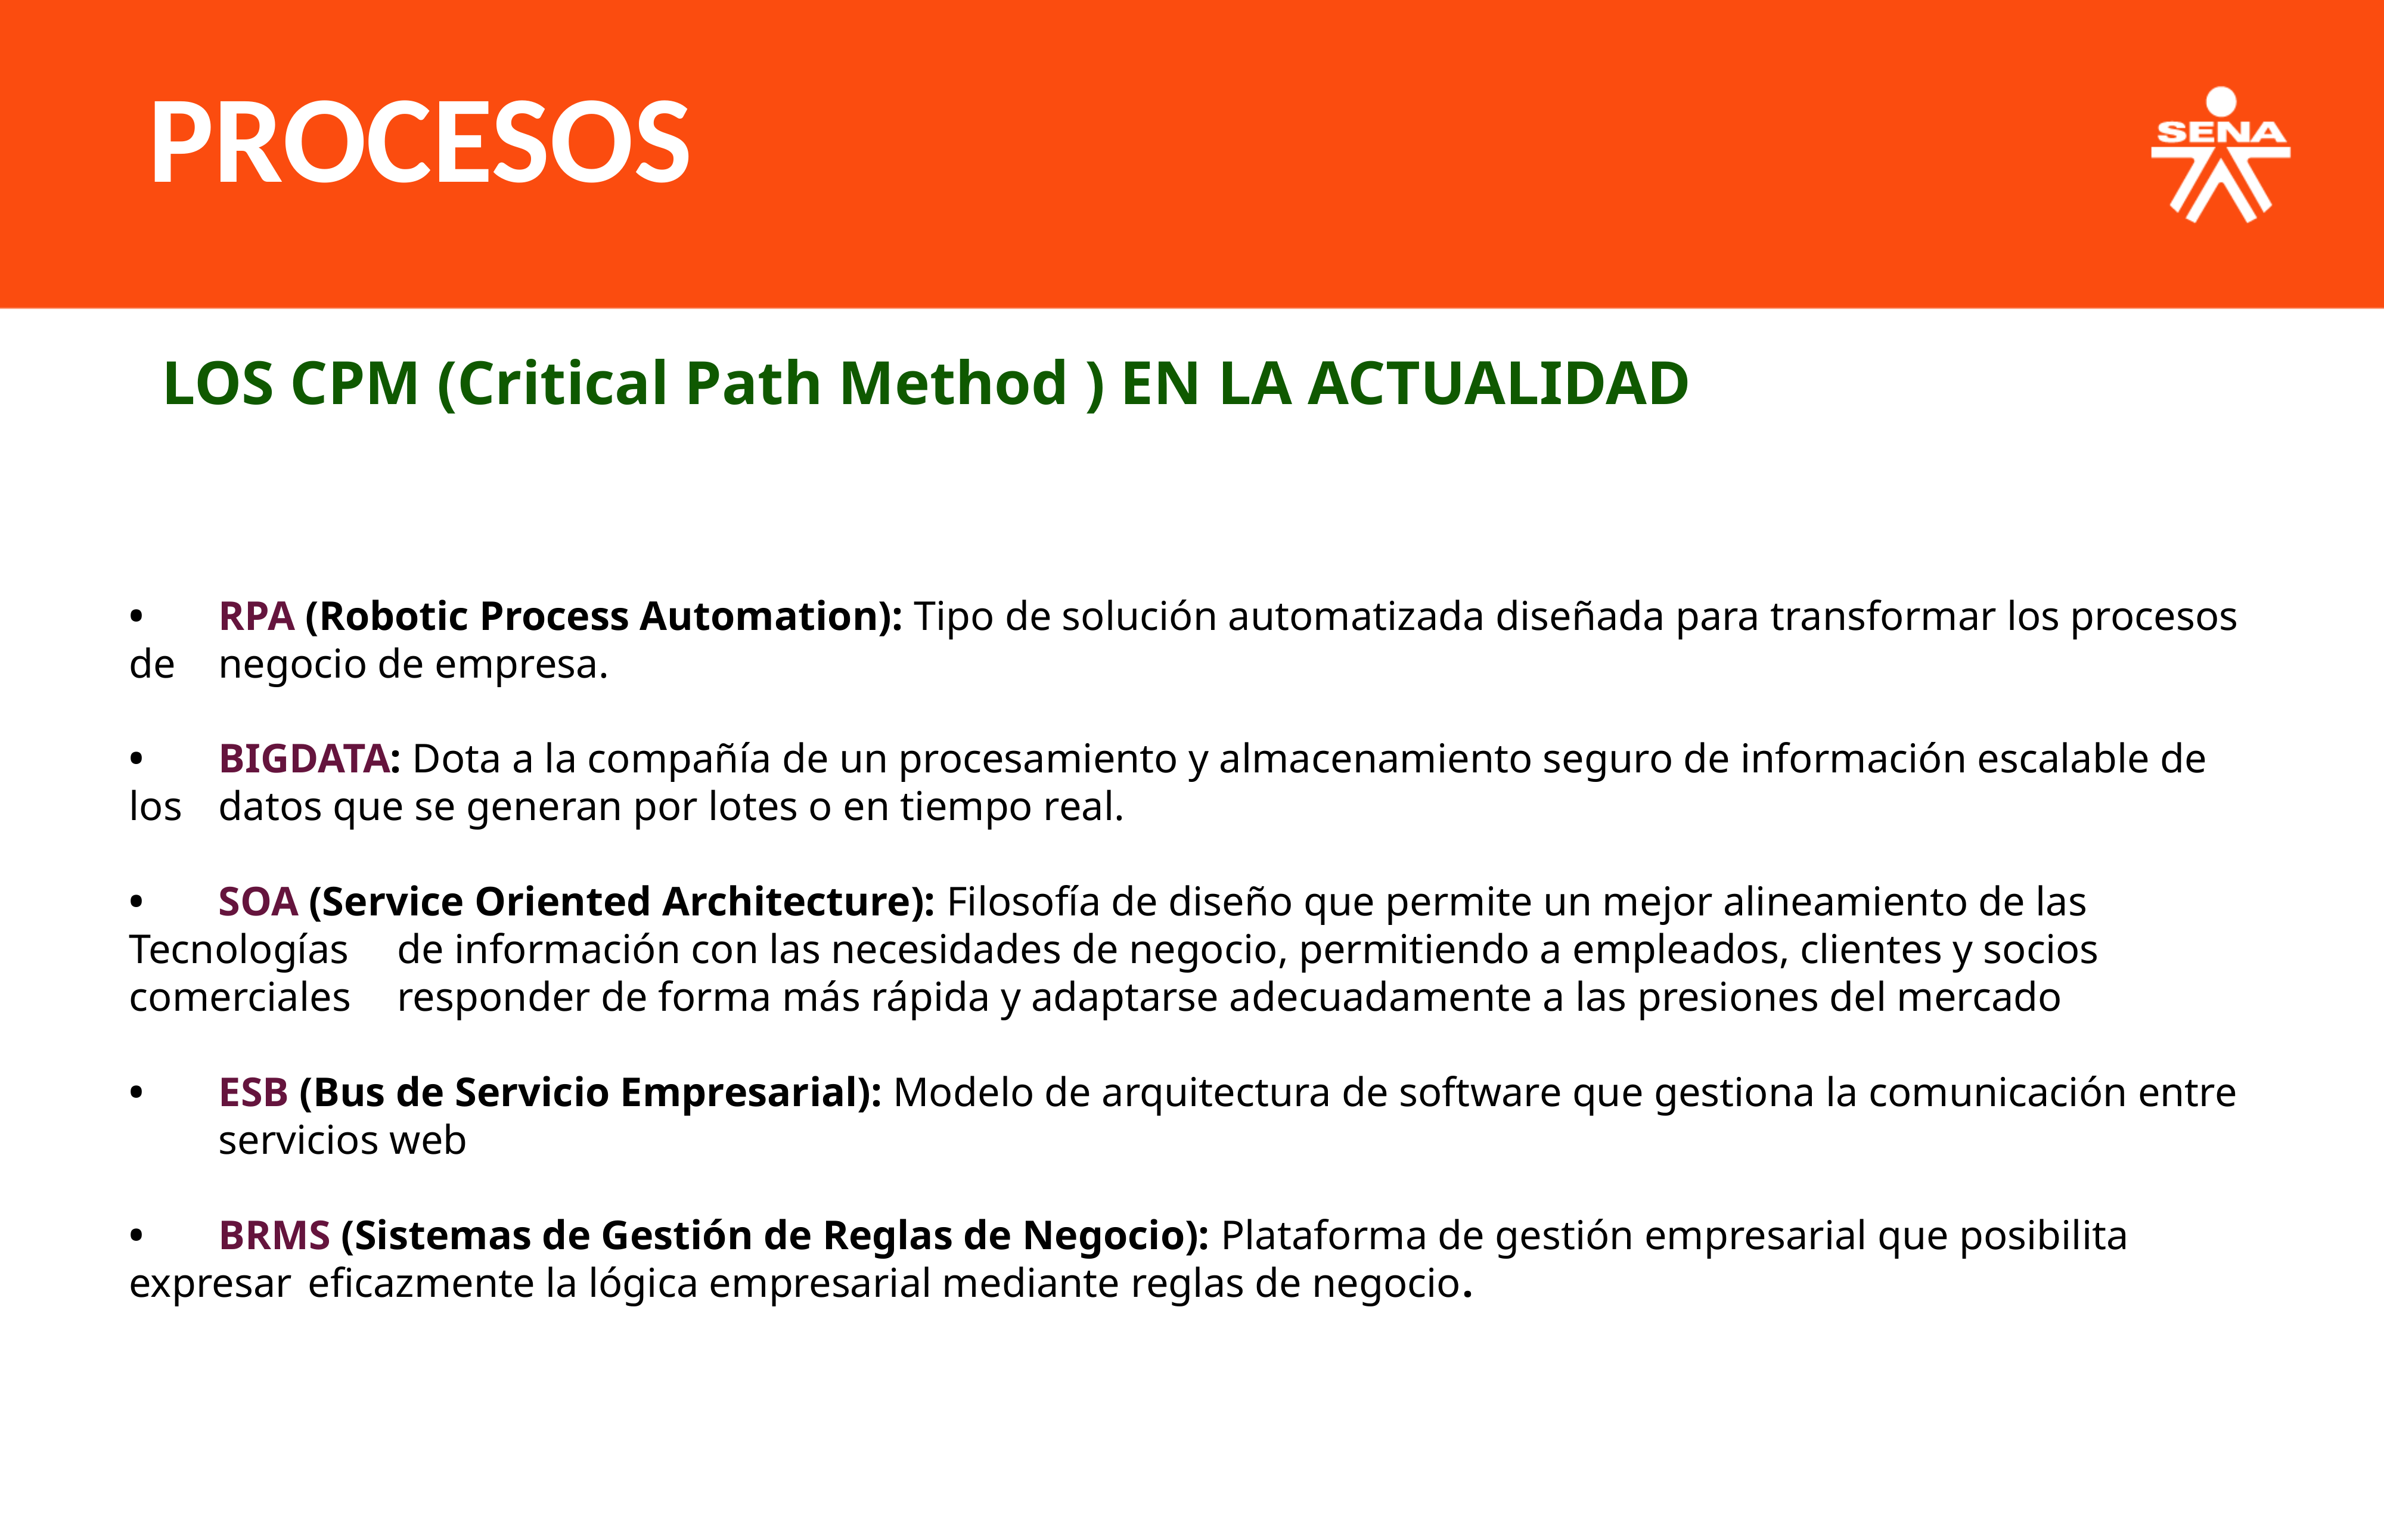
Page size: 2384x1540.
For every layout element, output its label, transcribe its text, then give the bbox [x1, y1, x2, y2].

picture [0, 0, 2384, 1540]
text_box PROCESOS [23, 0, 817, 213]
text_box • RPA (Robotic Process Automation): Tipo de solución automatizada diseñada para transformar los procesos de negocio de empresa. • BIGDATA: Dota a la compañía de un procesamiento y almacenamiento seguro de información escalable de los datos que se generan por lotes o en tiempo real. • SOA (Service Oriented Architecture): Filosofía de diseño que permite un mejor alineamiento de las Tecnologías de información con las necesidades de negocio, permitiendo a empleados, clientes y socios comerciales responder de forma más rápida y adaptarse adecuadamente a las presiones del mercado • ESB (Bus de Servicio Empresarial): Modelo de arquitectura de software que gestiona la comunicación entre servicios web • BRMS (Sistemas de Gestión de Reglas de Negocio): Plataforma de gestión empresarial que posibilita expresar eficazmente la lógica empresarial mediante reglas de negocio. [122, 583, 2250, 1360]
text_box LOS CPM (Critical Path Method ) EN LA ACTUALIDAD [155, 338, 2116, 424]
